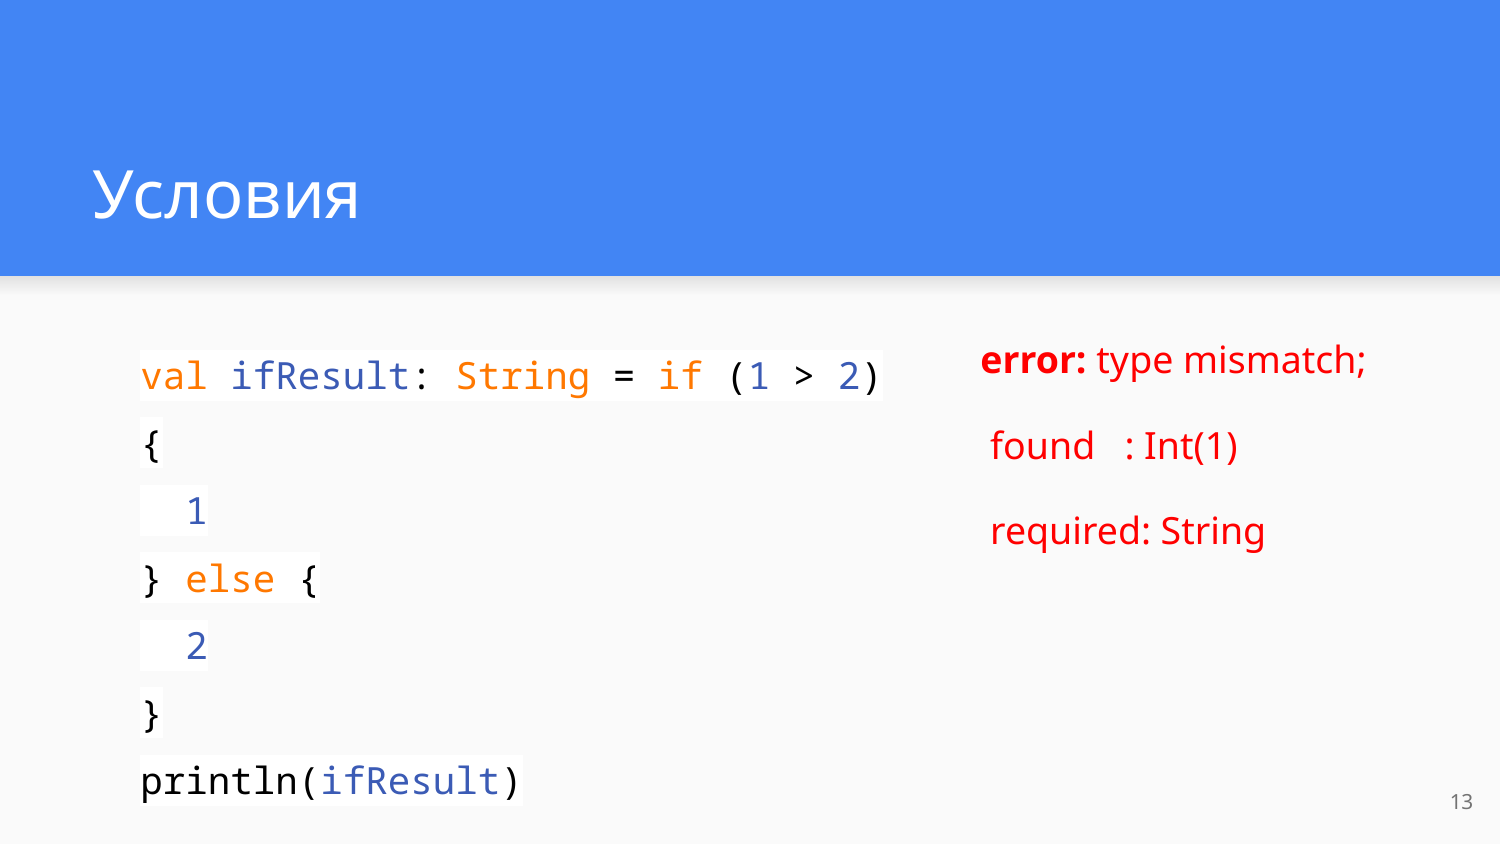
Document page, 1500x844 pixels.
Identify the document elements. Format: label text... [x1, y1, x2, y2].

slide_number ‹#› [1398, 770, 1489, 835]
list val ifResult: String = if (1 > 2) { 1 } else { 2 } println(ifResult) [77, 314, 911, 760]
title Условия [77, 121, 1427, 248]
list error: type mismatch; found : Int(1) required: String [965, 314, 1427, 760]
